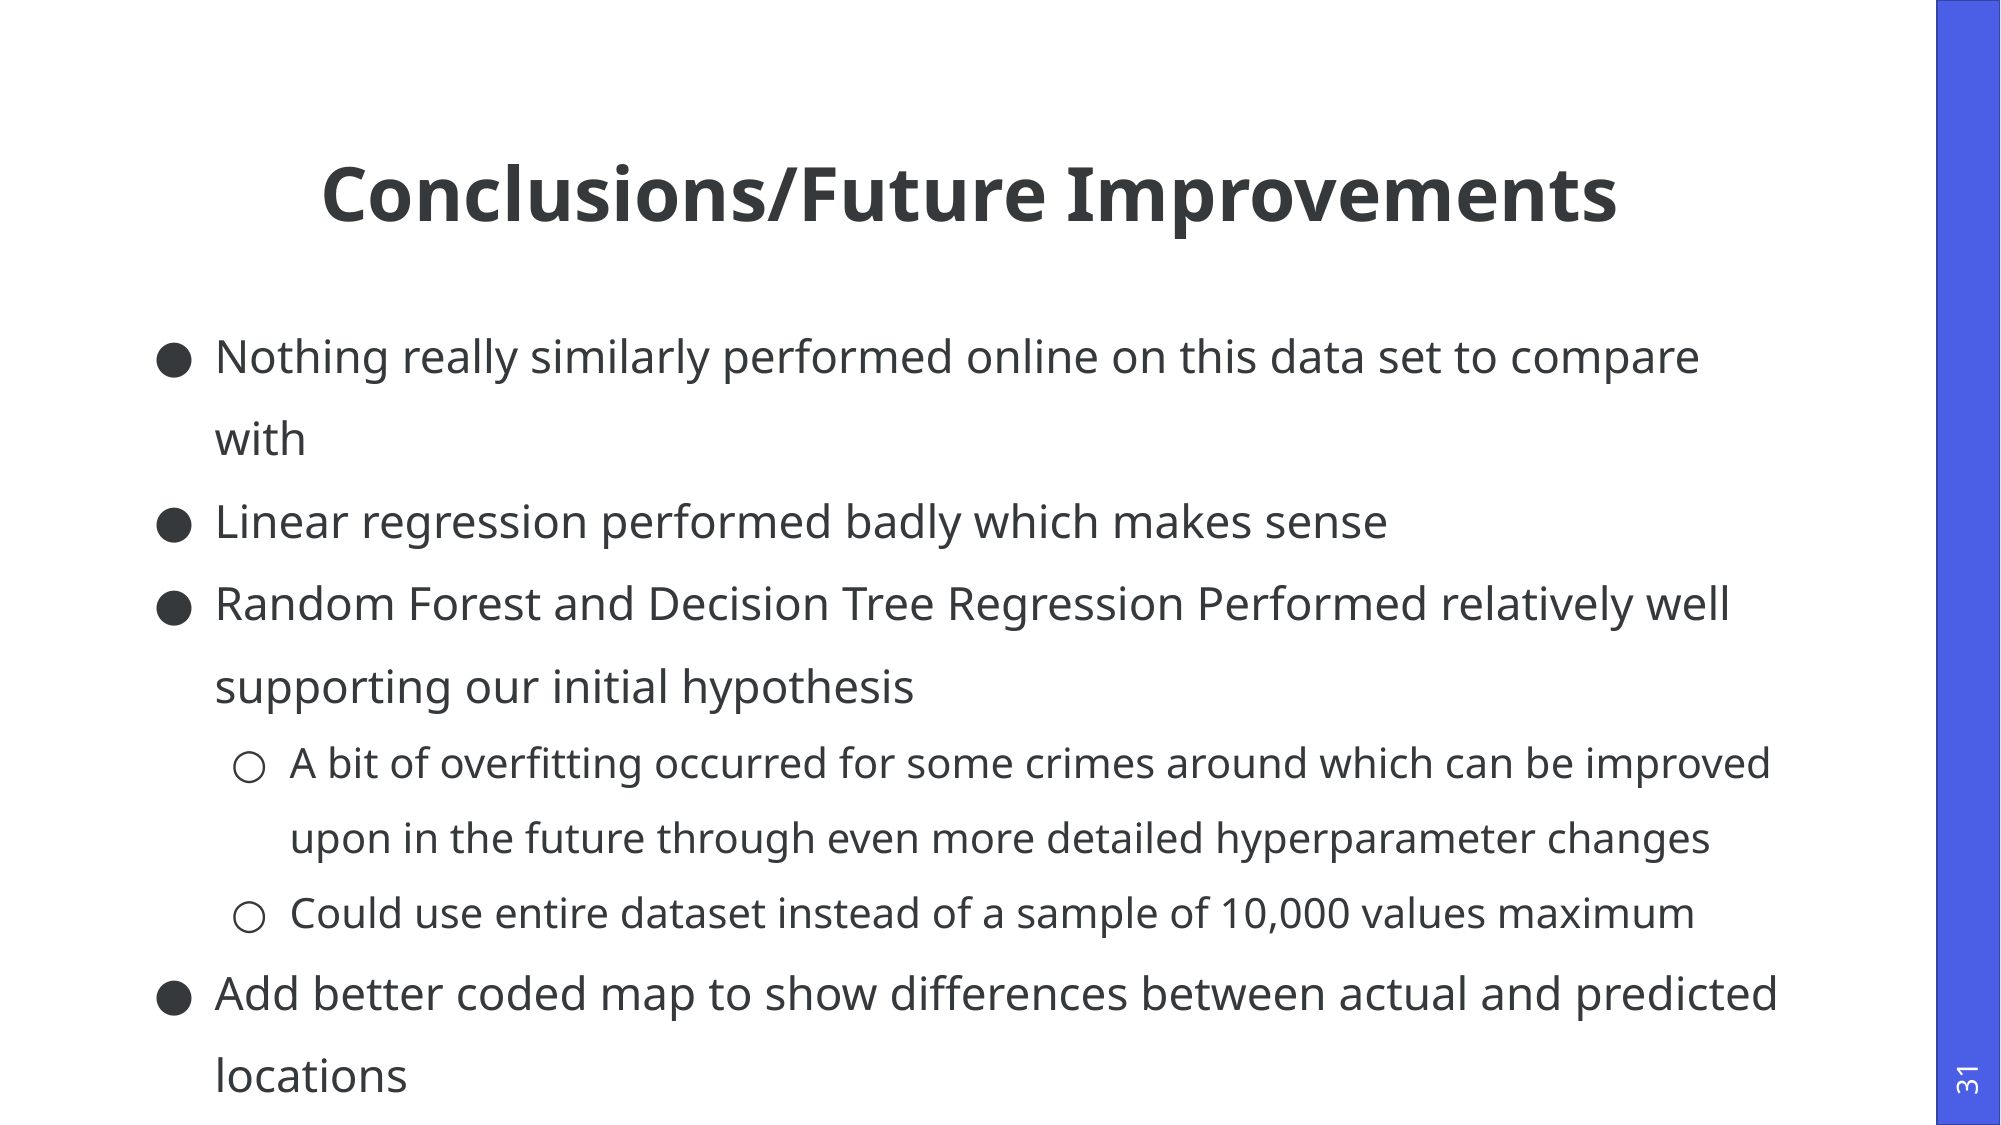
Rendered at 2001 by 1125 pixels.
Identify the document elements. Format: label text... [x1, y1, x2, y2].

list Nothing really similarly performed online on this data set to compare with Linear regression performed badly which makes sense Random Forest and Decision Tree Regression Performed relatively well supporting our initial hypothesis A bit of overfitting occurred for some crimes around which can be improved upon in the future through even more detailed hyperparameter changes Could use entire dataset instead of a sample of 10,000 values maximum Add better coded map to show differences between actual and predicted locations [139, 299, 1801, 1014]
title Conclusions/Future Improvements [139, 143, 1800, 251]
slide_number ‹#› [1937, 1032, 2000, 1125]
